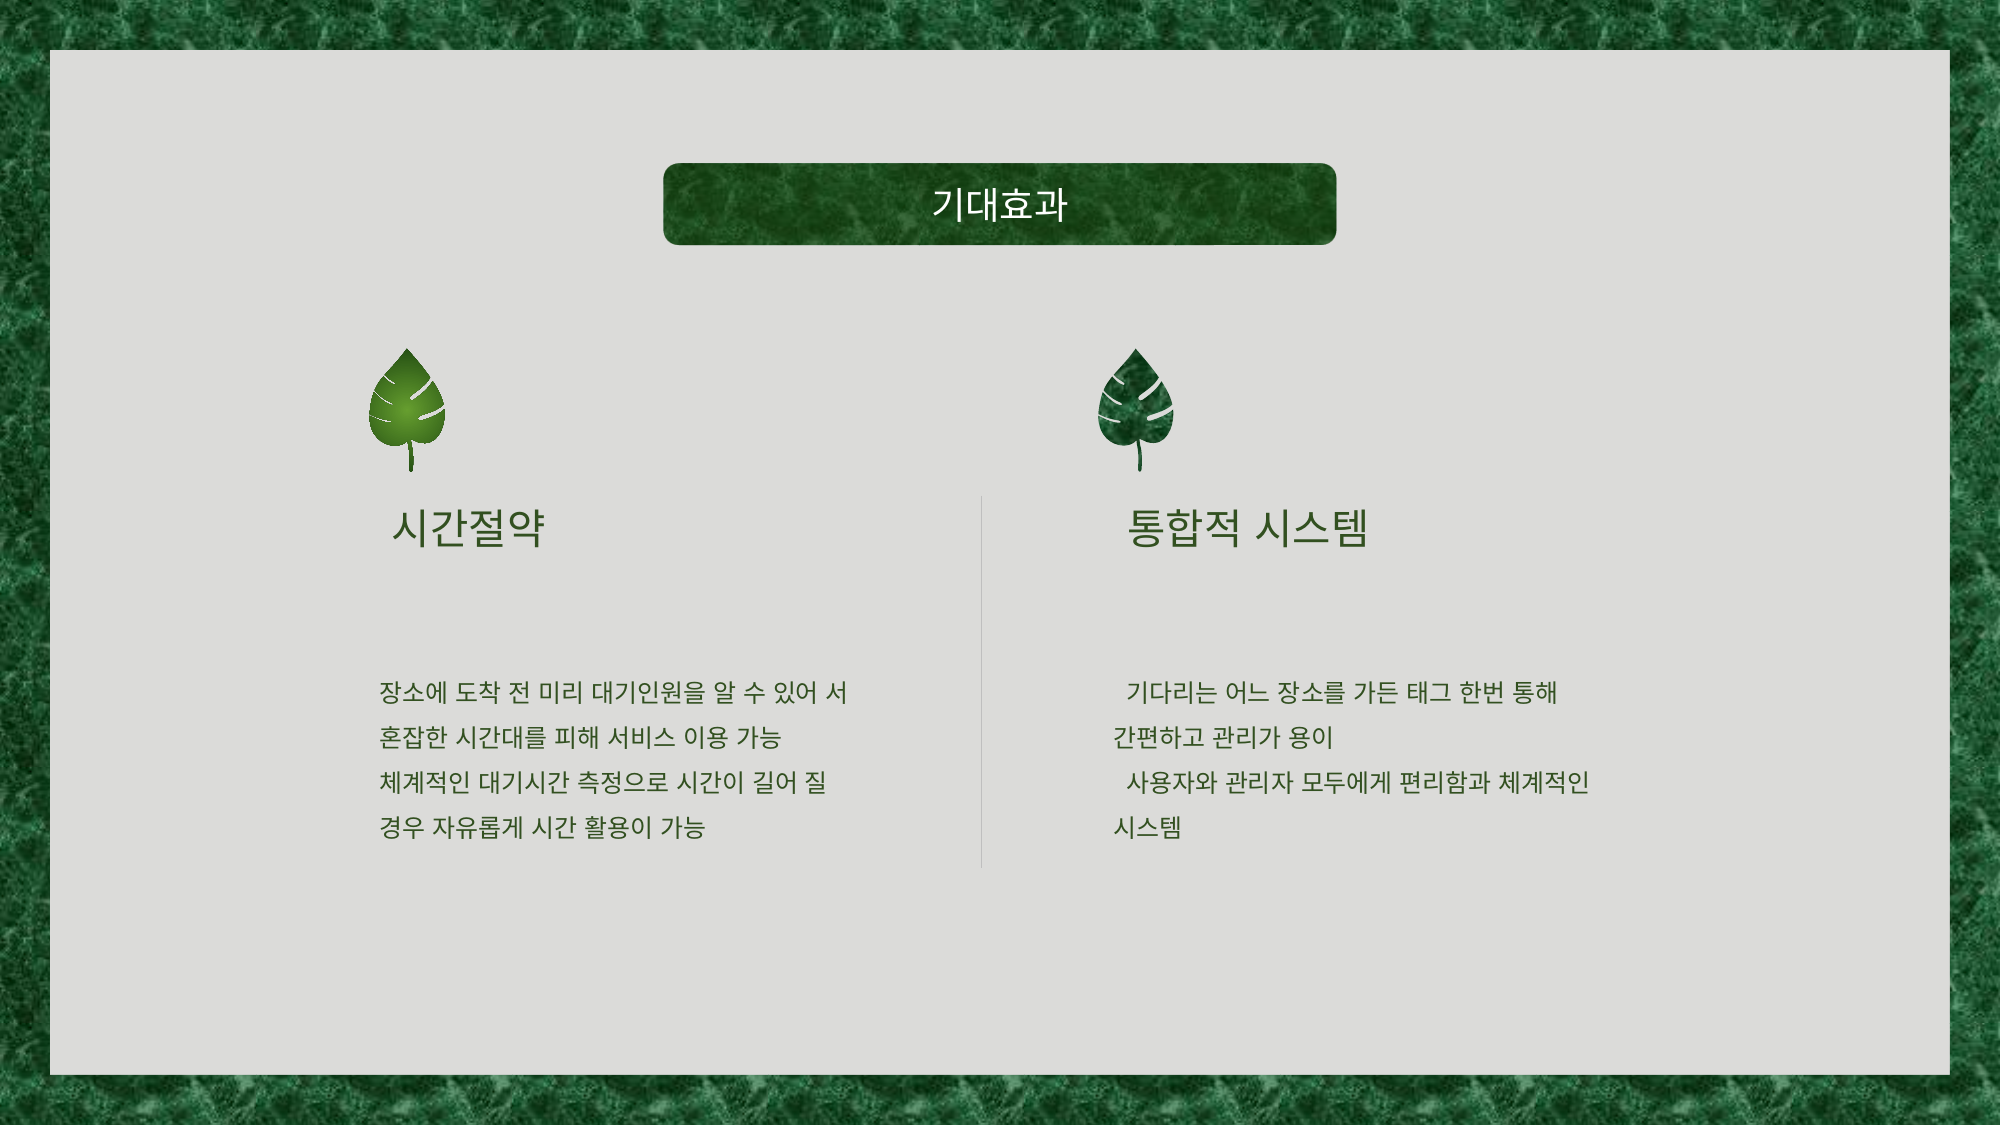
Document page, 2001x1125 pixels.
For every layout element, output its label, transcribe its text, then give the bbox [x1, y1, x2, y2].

text_box 통합적 시스템 [1112, 495, 1397, 561]
text_box [368, 347, 446, 473]
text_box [663, 163, 1337, 245]
text_box [1097, 347, 1175, 473]
text_box 장소에 도착 전 미리 대기인원을 알 수 있어 서 혼잡한 시간대를 피해 서비스 이용 가능 체계적인 대기시간 측정으로 시간이 길어 질 경우 자유롭게 시간 활용이 가능 [364, 655, 884, 850]
text_box [0, 0, 2000, 1125]
text_box 기다리는 어느 장소를 가든 태그 한번 통해 간편하고 관리가 용이 사용자와 관리자 모두에게 편리함과 체계적인 시스템 [1098, 655, 1617, 850]
text_box 시간절약 [377, 495, 561, 561]
